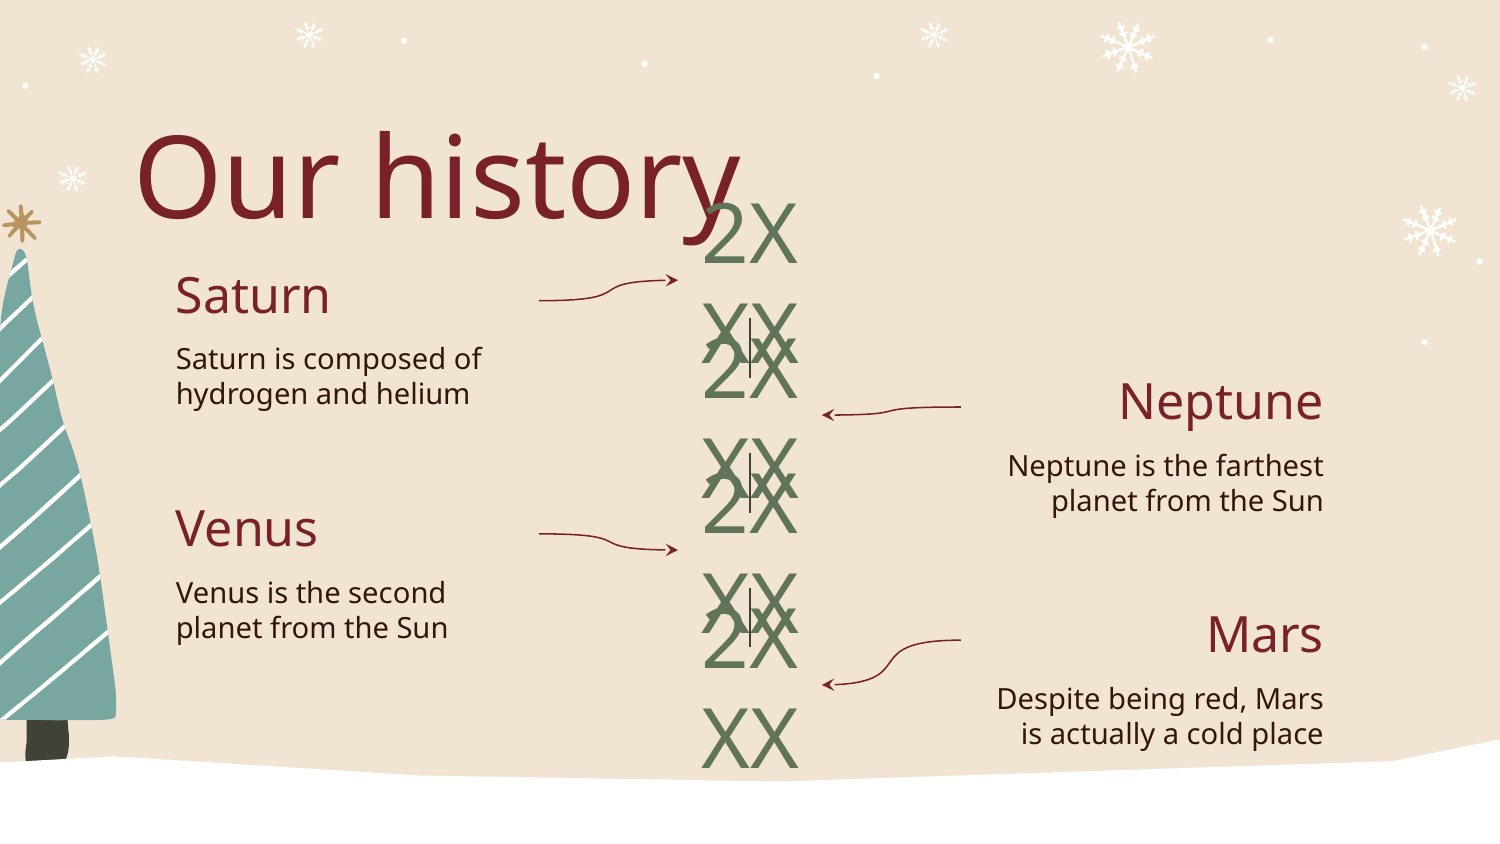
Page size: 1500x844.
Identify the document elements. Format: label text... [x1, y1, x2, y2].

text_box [538, 533, 679, 551]
text_box Neptune [960, 369, 1339, 431]
text_box Despite being red, Mars is actually a cold place [960, 665, 1339, 756]
text_box 2XXX [677, 242, 822, 318]
text_box Venus [160, 496, 539, 558]
text_box Saturn [160, 263, 539, 325]
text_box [821, 639, 962, 686]
text_box Venus is the second planet from the Sun [160, 558, 539, 649]
text_box 2XXX [677, 647, 822, 723]
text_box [821, 406, 962, 416]
text_box Neptune is the farthest planet from the Sun [960, 431, 1339, 522]
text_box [538, 280, 679, 301]
text_box Saturn is composed of hydrogen and helium [160, 325, 539, 416]
text_box 2XXX [677, 512, 822, 588]
text_box Mars [960, 602, 1339, 665]
text_box 2XXX [677, 377, 822, 453]
title Our history [118, 88, 1382, 224]
